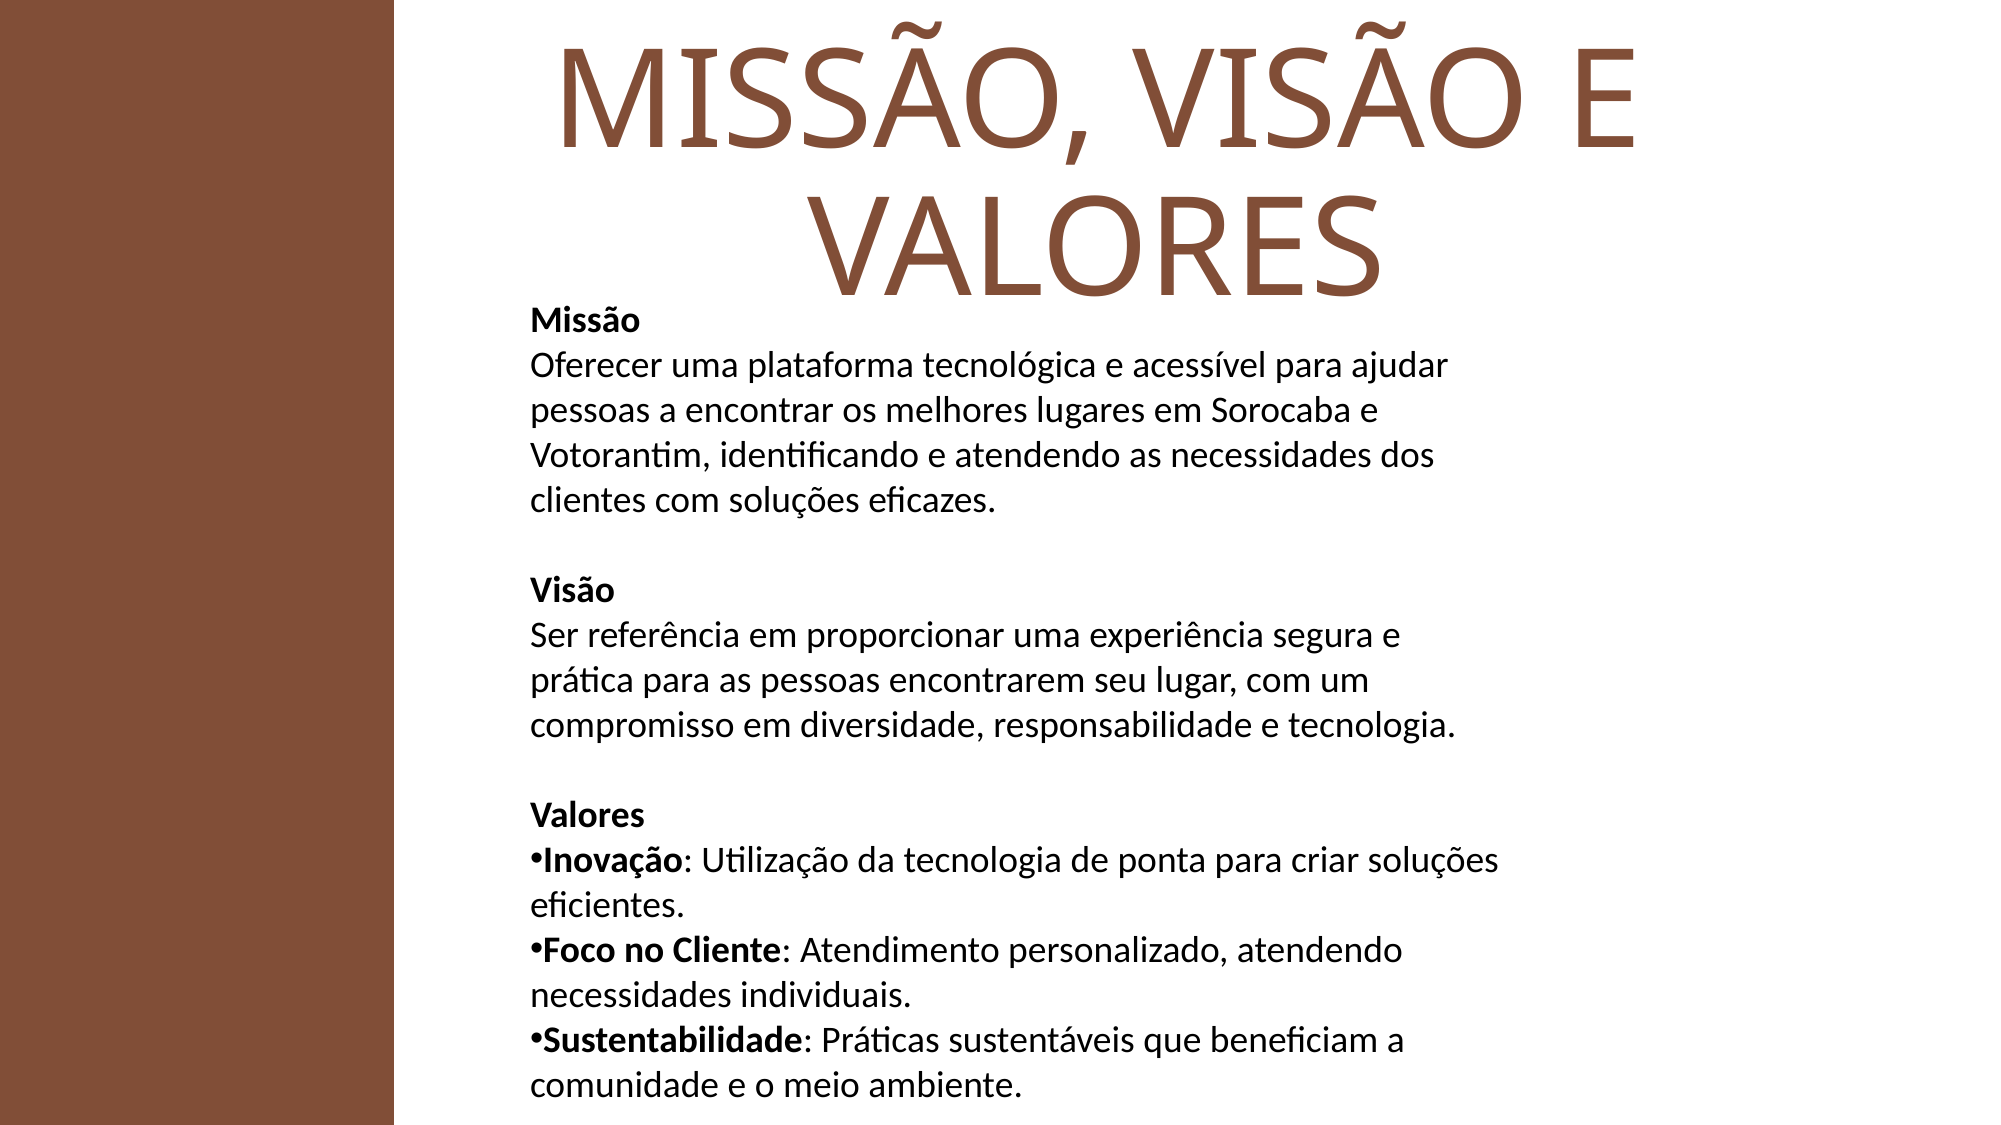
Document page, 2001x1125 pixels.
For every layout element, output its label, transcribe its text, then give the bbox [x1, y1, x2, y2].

text_box [0, 0, 395, 1125]
text_box Missão Oferecer uma plataforma tecnológica e acessível para ajudar pessoas a encontrar os melhores lugares em Sorocaba e Votorantim, identificando e atendendo as necessidades dos clientes com soluções eficazes. Visão Ser referência em proporcionar uma experiência segura e prática para as pessoas encontrarem seu lugar, com um compromisso em diversidade, responsabilidade e tecnologia. Valores Inovação: Utilização da tecnologia de ponta para criar soluções eficientes. Foco no Cliente: Atendimento personalizado, atendendo necessidades individuais. Sustentabilidade: Práticas sustentáveis que beneficiam a comunidade e o meio ambiente. [515, 287, 1516, 1113]
subtitle MISSÃO, VISÃO E VALORES [346, 21, 1847, 394]
